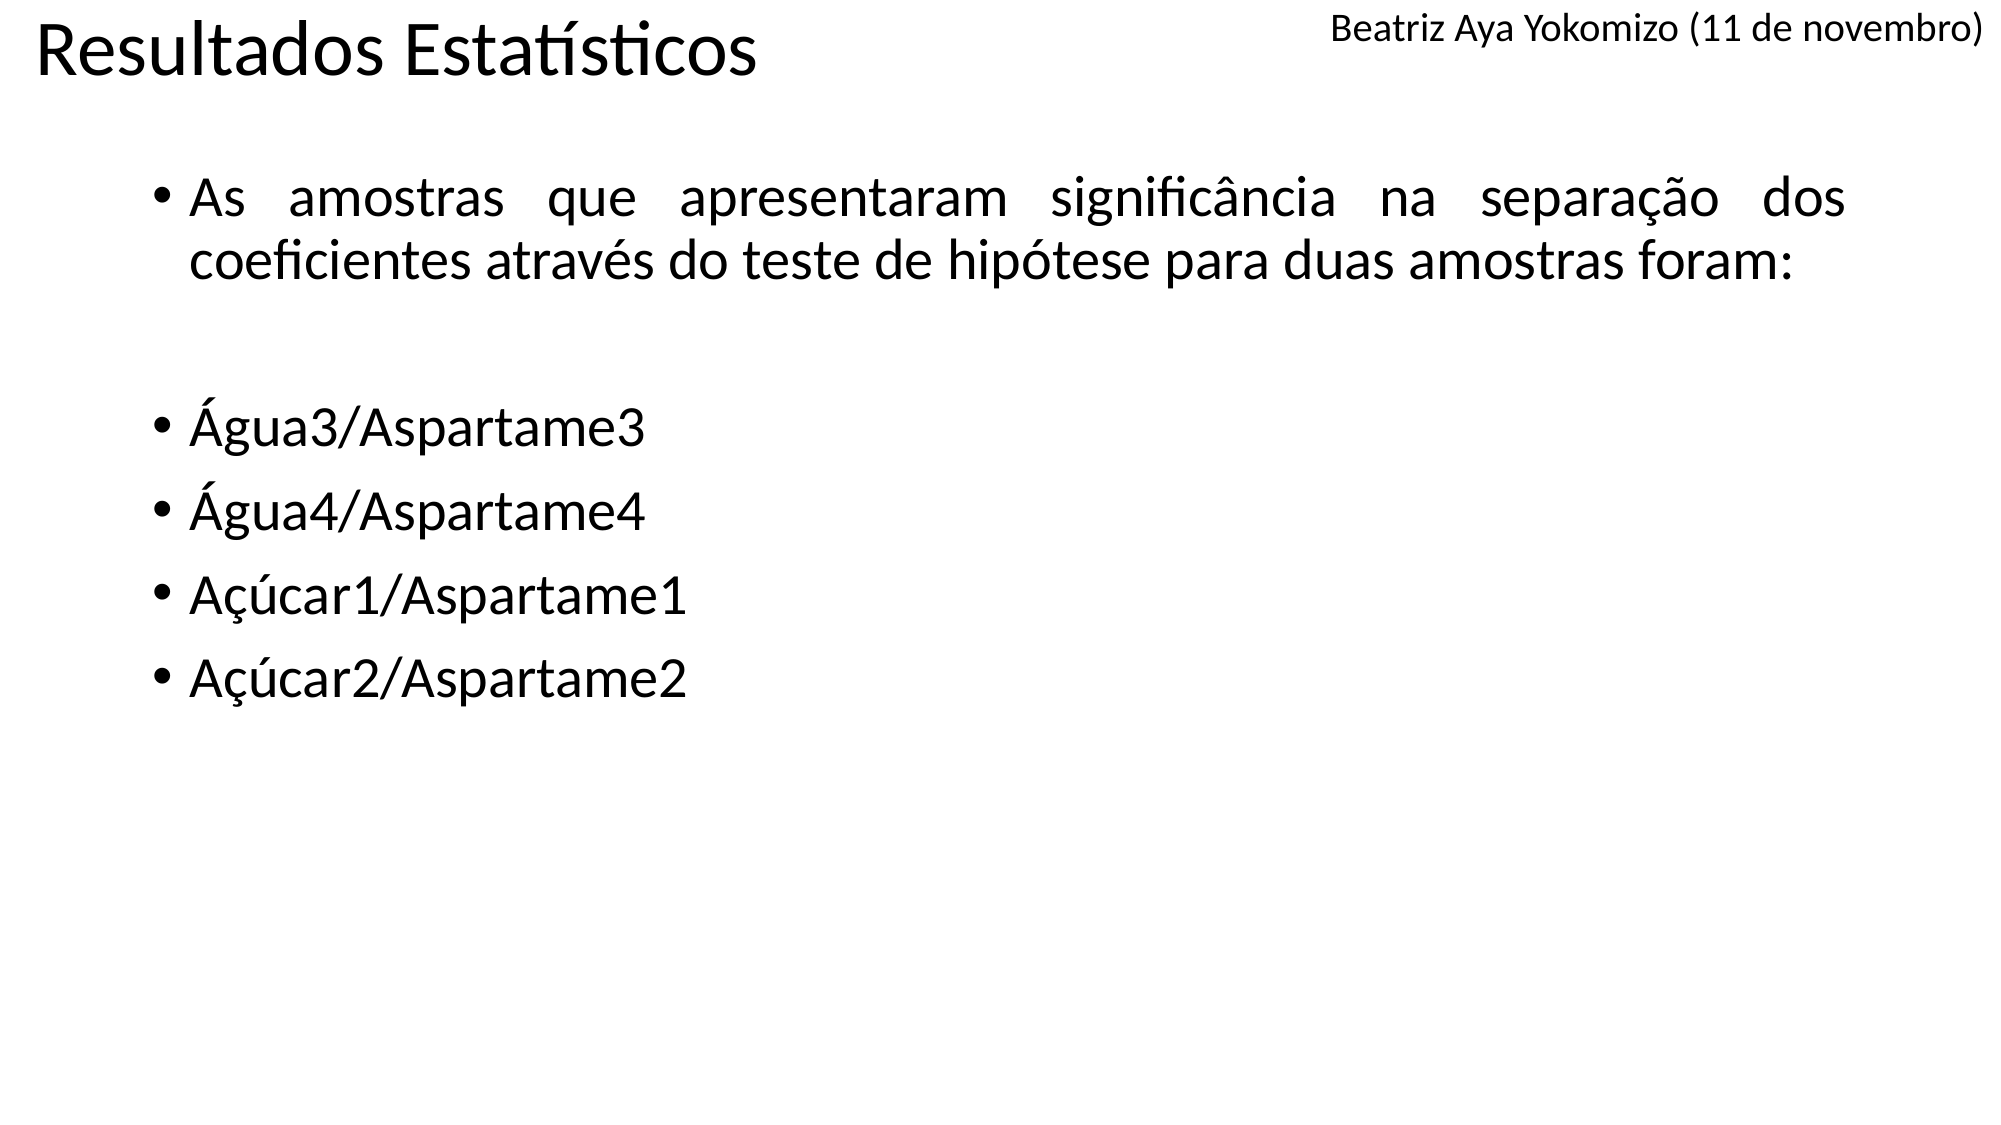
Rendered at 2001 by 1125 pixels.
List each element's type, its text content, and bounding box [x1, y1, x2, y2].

text_box Beatriz Aya Yokomizo (11 de novembro) [83, 0, 2000, 59]
list As amostras que apresentaram significância na separação dos coeficientes através do teste de hipótese para duas amostras foram: Água3/Aspartame3 Água4/Aspartame4 Açúcar1/Aspartame1 Açúcar2/Aspartame2 [137, 158, 1863, 1014]
title Resultados Estatísticos [20, 0, 1746, 101]
